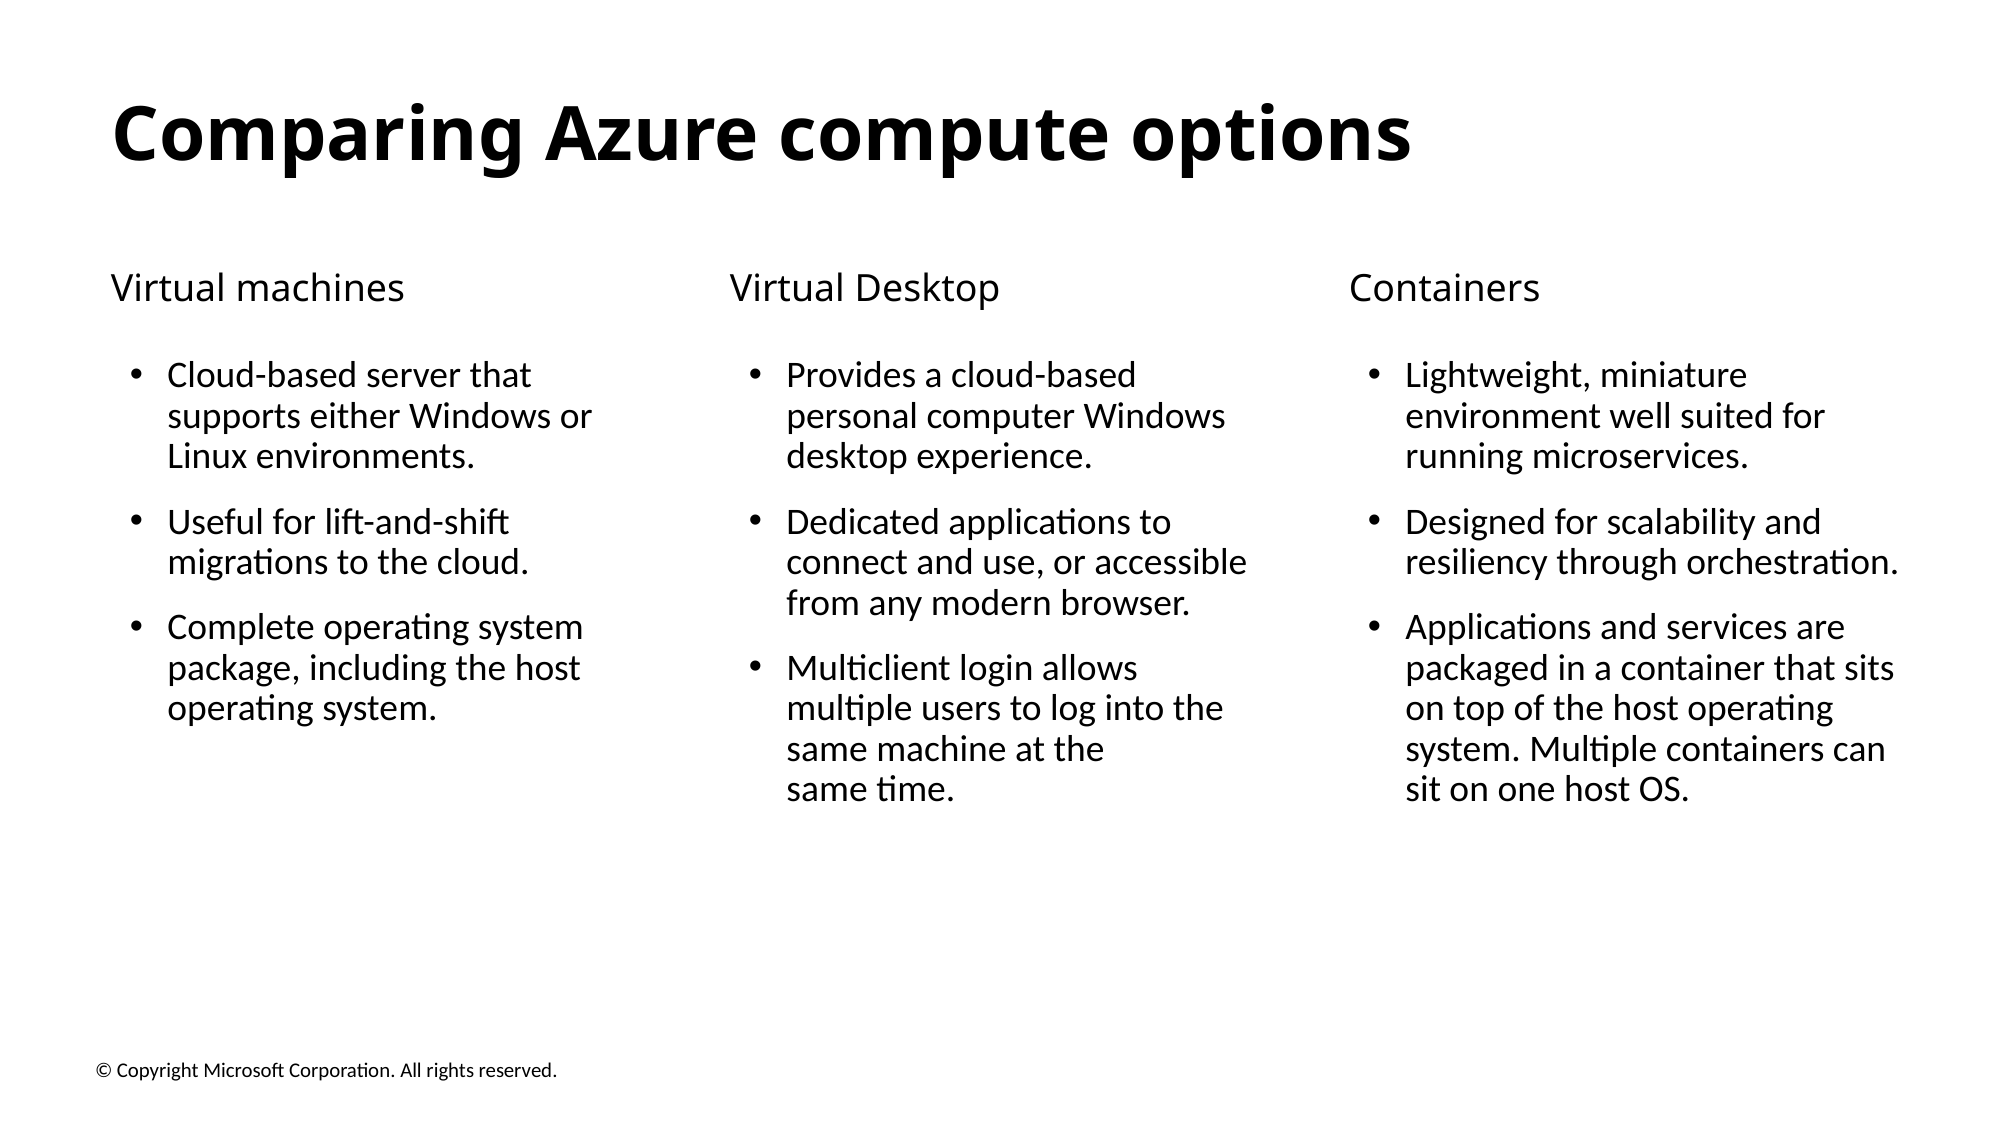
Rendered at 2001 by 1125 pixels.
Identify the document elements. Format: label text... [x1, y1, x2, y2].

list Lightweight, miniature environment well suited for running microservices. Designed for scalability and resiliency through orchestration. Applications and services are packaged in a container that sits on top of the host operating system. Multiple containers can sit on one host OS. [1334, 347, 1924, 1001]
list Virtual machines [95, 261, 667, 317]
list Containers [1333, 261, 1905, 317]
list Cloud-based server that supports either Windows or Linux environments. Useful for lift-and-shift migrations to the cloud. Complete operating system package, including the host operating system. [96, 347, 667, 1001]
title Comparing Azure compute options [96, 96, 1441, 177]
list Virtual Desktop [714, 261, 1286, 317]
footer © Copyright Microsoft Corporation. All rights reserved. [95, 1053, 776, 1086]
list Provides a cloud-based personal computer Windows desktop experience. Dedicated applications to connect and use, or accessible from any modern browser. Multiclient login allows multiple users to log into the same machine at the same time. [715, 347, 1286, 1001]
